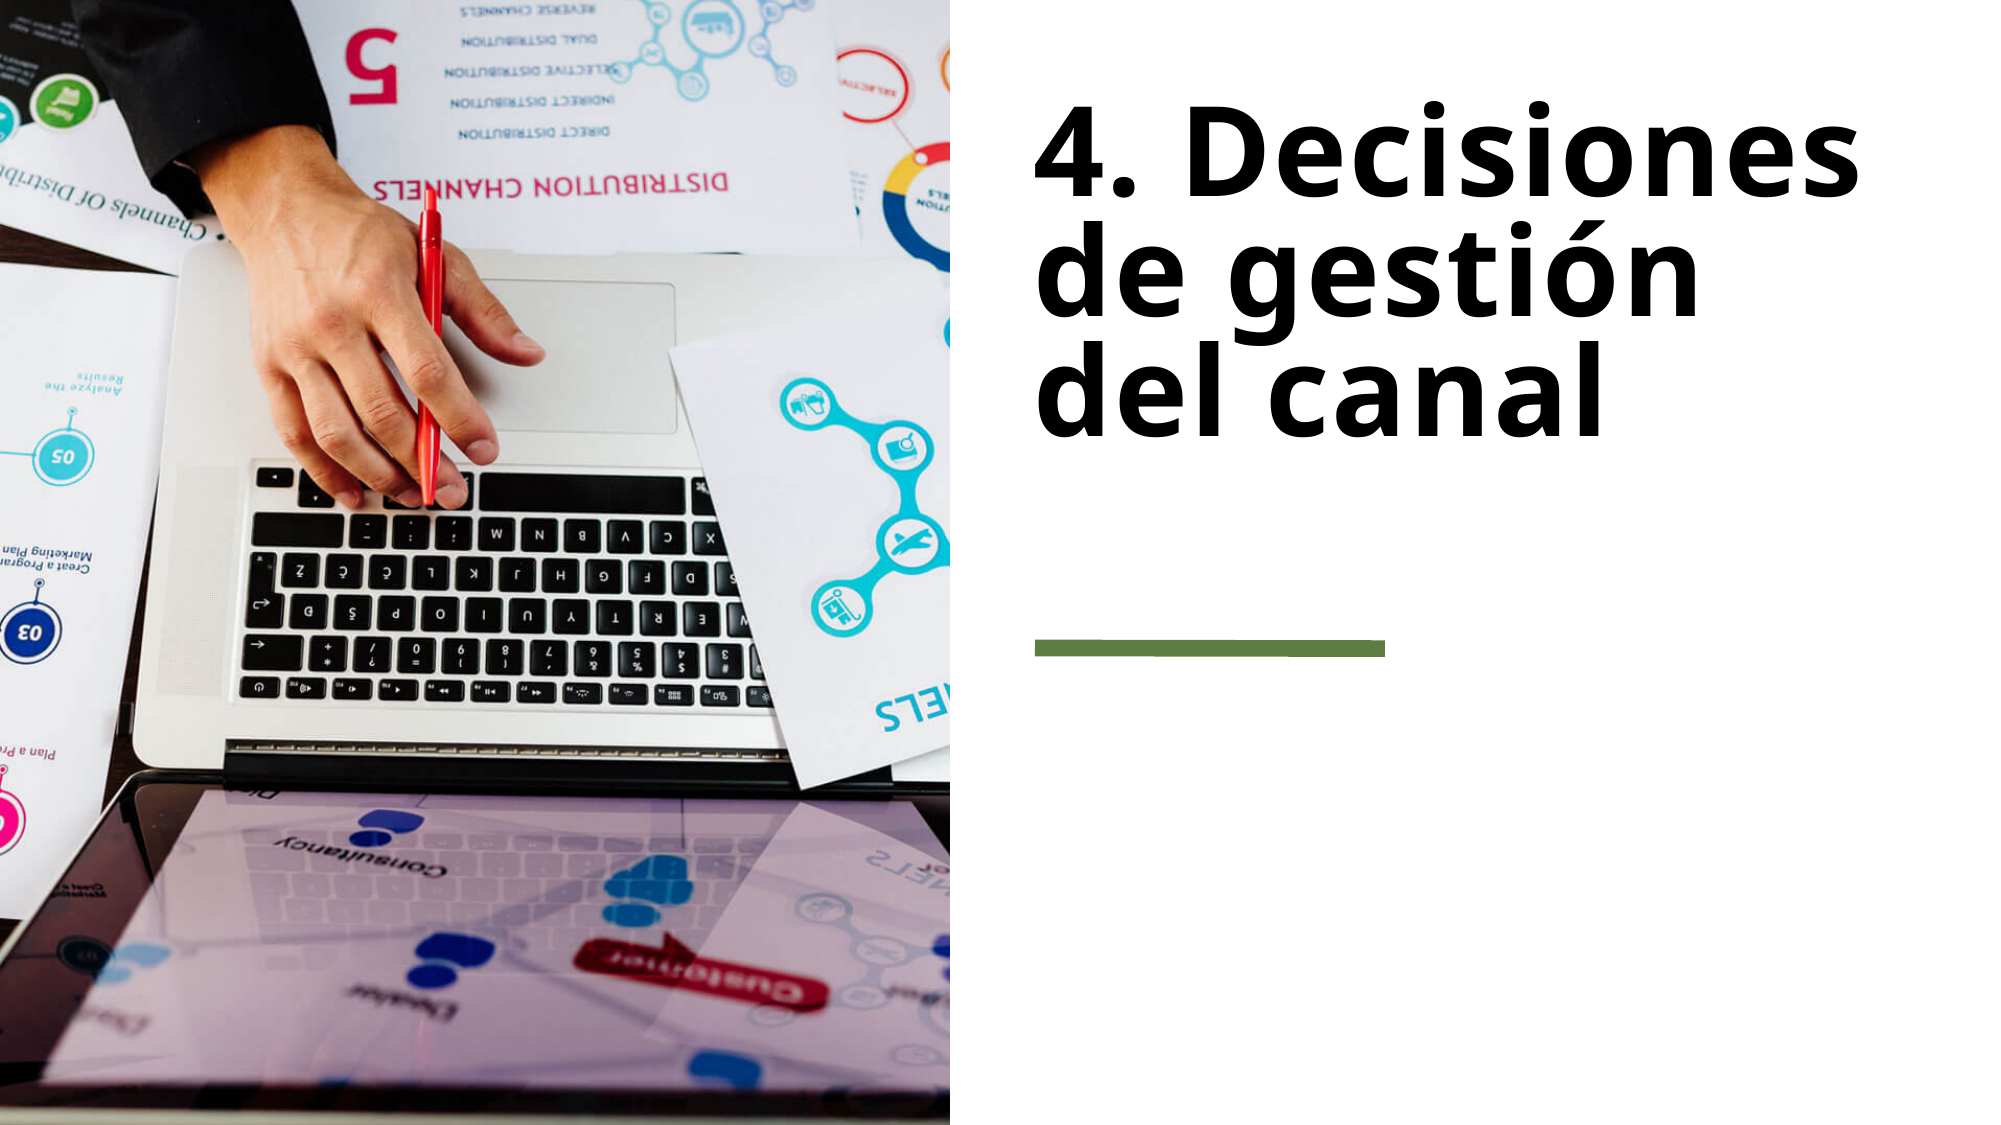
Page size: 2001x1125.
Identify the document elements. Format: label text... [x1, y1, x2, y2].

picture [0, 0, 950, 1125]
title 4. Decisiones de gestión del canal [1033, 70, 1934, 611]
